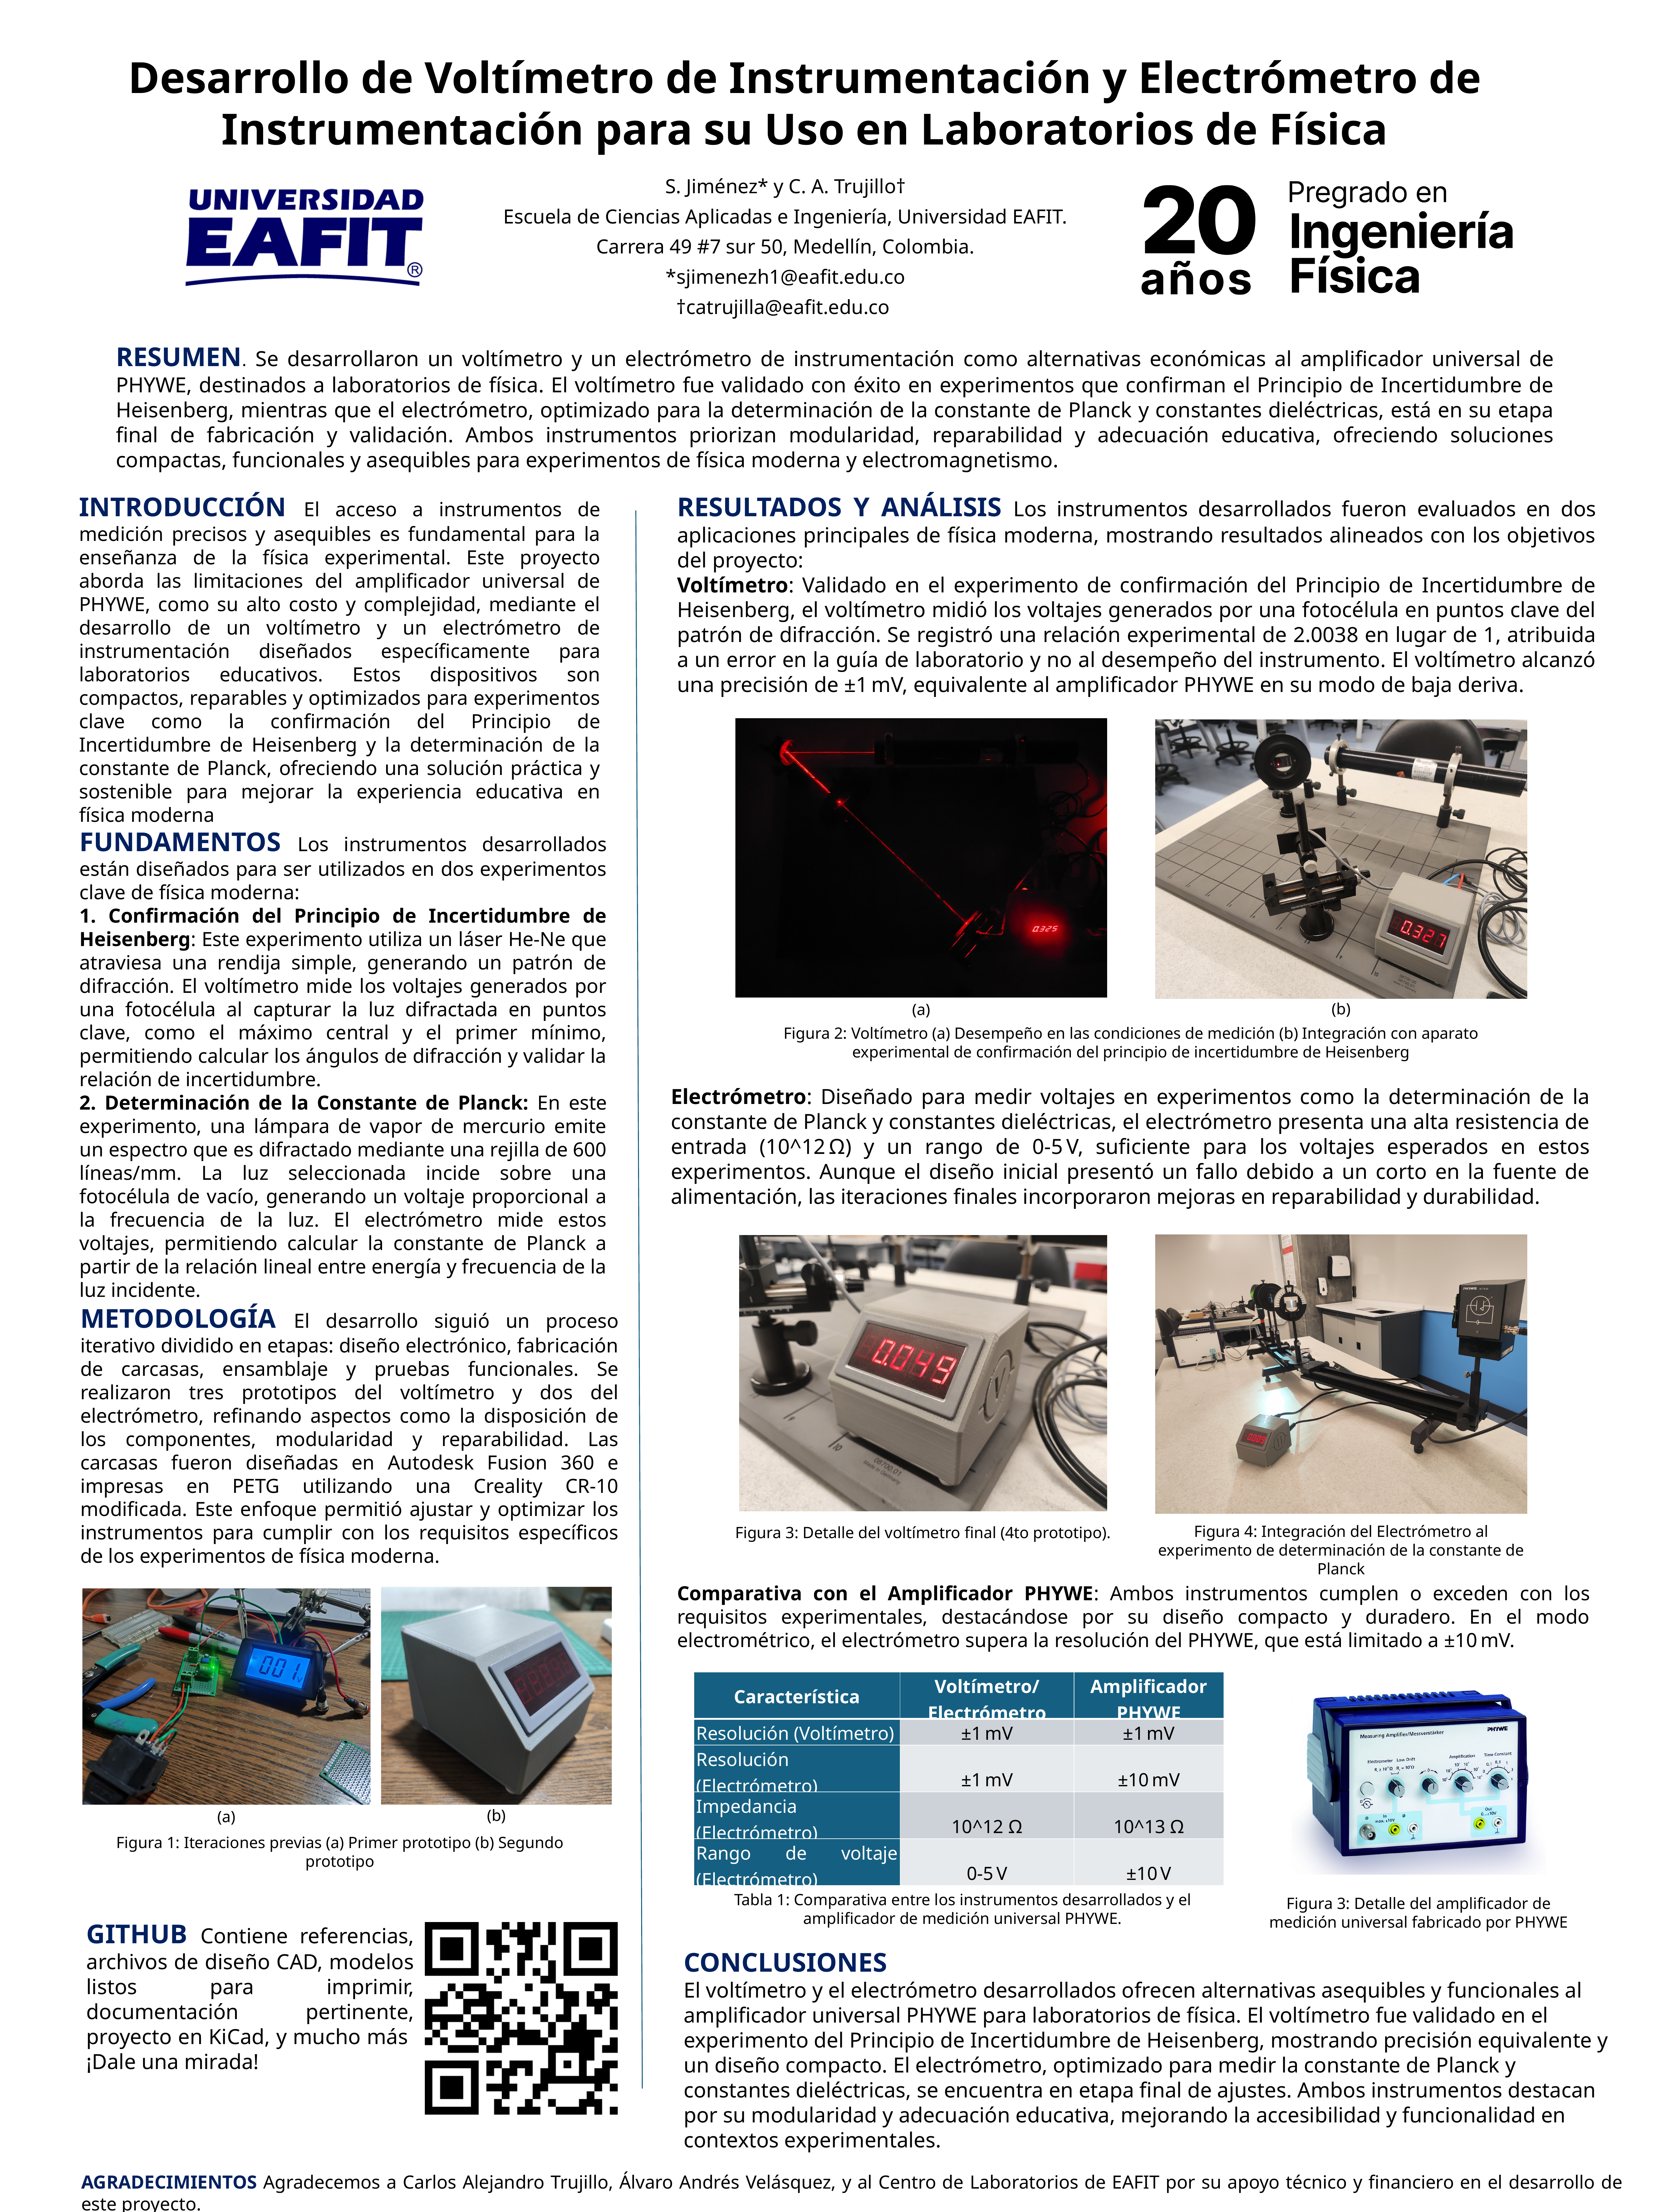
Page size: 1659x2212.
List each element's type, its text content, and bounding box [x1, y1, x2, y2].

table_cell ±10 mV [1074, 1745, 1224, 1792]
table_cell Resolución (Voltímetro) [694, 1720, 900, 1745]
table_cell ±1 mV [900, 1720, 1074, 1745]
table_header Voltímetro/Electrómetro [900, 1672, 1074, 1718]
text_box (a) [787, 998, 1056, 1021]
picture [1155, 719, 1527, 999]
text_box Figura 1: Iteraciones previas (a) Primer prototipo (b) Segundo prototipo [82, 1830, 598, 1873]
text_box (a) [92, 1805, 361, 1828]
picture [739, 1235, 1107, 1512]
text_box GITHUB Contiene referencias, archivos de diseño CAD, modelos listos para imprimir, documentación pertinente, proyecto en KiCad, y mucho más ¡Dale una mirada! [82, 1915, 419, 2076]
text_box METODOLOGÍA El desarrollo siguió un proceso iterativo dividido en etapas: diseño electrónico, fabricación de carcasas, ensamblaje y pruebas funcionales. Se realizaron tres prototipos del voltímetro y dos del electrómetro, refinando aspectos como la disposición de los componentes, modularidad y reparabilidad. Las carcasas fueron diseñadas en Autodesk Fusion 360 e impresas en PETG utilizando una Creality CR-10 modificada. Este enfoque permitió ajustar y optimizar los instrumentos para cumplir con los requisitos específicos de los experimentos de física moderna. [76, 1299, 624, 1569]
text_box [636, 510, 643, 2089]
table_cell 10^13 Ω [1074, 1792, 1224, 1838]
text_box AGRADECIMIENTOS Agradecemos a Carlos Alejandro Trujillo, Álvaro Andrés Velásquez, y al Centro de Laboratorios de EAFIT por su apoyo técnico y financiero en el desarrollo de este proyecto. [74, 2165, 1630, 2212]
text_box (b) [1232, 999, 1450, 1020]
picture [1155, 1234, 1527, 1514]
table_header Amplificador PHYWE [1074, 1672, 1224, 1718]
picture [82, 1588, 371, 1805]
text_box S. Jiménez* y C. A. Trujillo† Escuela de Ciencias Aplicadas e Ingeniería, Universidad EAFIT. Carrera 49 #7 sur 50, Medellín, Colombia. *sjimenezh1@eafit.edu.co †catrujilla@eafit.edu.co​​ ​ [395, 170, 1176, 321]
picture [381, 1587, 612, 1805]
text_box Figura 2: Voltímetro (a) Desempeño en las condiciones de medición (b) Integración con aparato experimental de confirmación del principio de incertidumbre de Heisenberg [735, 1021, 1527, 1063]
table_cell ±10 V [1074, 1839, 1224, 1885]
text_box FUNDAMENTOS Los instrumentos desarrollados están diseñados para ser utilizados en dos experimentos clave de física moderna: 1. Confirmación del Principio de Incertidumbre de Heisenberg: Este experimento utiliza un láser He-Ne que atraviesa una rendija simple, generando un patrón de difracción. El voltímetro mide los voltajes generados por una fotocélula al capturar la luz difractada en puntos clave, como el máximo central y el primer mínimo, permitiendo calcular los ángulos de difracción y validar la relación de incertidumbre. 2. Determinación de la Constante de Planck: En este experimento, una lámpara de vapor de mercurio emite un espectro que es difractado mediante una rejilla de 600 líneas/mm. La luz seleccionada incide sobre una fotocélula de vacío, generando un voltaje proporcional a la frecuencia de la luz. El electrómetro mide estos voltajes, permitiendo calcular la constante de Planck a partir de la relación lineal entre energía y frecuencia de la luz incidente. [75, 823, 612, 1303]
table_cell 10^12 Ω [900, 1792, 1074, 1838]
table_header Característica [694, 1672, 900, 1718]
text_box Tabla 1: Comparativa entre los instrumentos desarrollados y el amplificador de medición universal PHYWE. [718, 1887, 1207, 1930]
table_cell 0-5 V [900, 1839, 1074, 1885]
picture [425, 1922, 618, 2115]
text_box Figura 4: Integración del Electrómetro al experimento de determinación de la constante de Planck [1144, 1519, 1539, 1580]
table_cell Impedancia (Electrómetro) [694, 1792, 900, 1838]
picture [1291, 1681, 1546, 1875]
table_cell Resolución (Electrómetro) [694, 1745, 900, 1792]
picture [1130, 172, 1527, 303]
text_box Electrómetro: Diseñado para medir voltajes en experimentos como la determinación de la constante de Planck y constantes dieléctricas, el electrómetro presenta una alta resistencia de entrada (10^12 Ω) y un rango de 0-5 V, suficiente para los voltajes esperados en estos experimentos. Aunque el diseño inicial presentó un fallo debido a un corto en la fuente de alimentación, las iteraciones finales incorporaron mejoras en reparabilidad y durabilidad. [666, 1081, 1596, 1211]
picture [735, 718, 1107, 998]
text_box Figura 3: Detalle del amplificador de medición universal fabricado por PHYWE [1250, 1891, 1588, 1933]
table_cell ±1 mV [900, 1745, 1074, 1792]
text_box RESUMEN. Se desarrollaron un voltímetro y un electrómetro de instrumentación como alternativas económicas al amplificador universal de PHYWE, destinados a laboratorios de física. El voltímetro fue validado con éxito en experimentos que confirman el Principio de Incertidumbre de Heisenberg, mientras que el electrómetro, optimizado para la determinación de la constante de Planck y constantes dieléctricas, está en su etapa final de fabricación y validación. Ambos instrumentos priorizan modularidad, reparabilidad y adecuación educativa, ofreciendo soluciones compactas, funcionales y asequibles para experimentos de física moderna y electromagnetismo. [111, 338, 1560, 474]
text_box Desarrollo de Voltímetro de Instrumentación y Electrómetro de Instrumentación para su Uso en Laboratorios de Física [64, 48, 1546, 156]
text_box CONCLUSIONES El voltímetro y el electrómetro desarrollados ofrecen alternativas asequibles y funcionales al amplificador universal PHYWE para laboratorios de física. El voltímetro fue validado en el experimento del Principio de Incertidumbre de Heisenberg, mostrando precisión equivalente y un diseño compacto. El electrómetro, optimizado para medir la constante de Planck y constantes dieléctricas, se encuentra en etapa final de ajustes. Ambos instrumentos destacan por su modularidad y adecuación educativa, mejorando la accesibilidad y funcionalidad en contextos experimentales. [679, 1943, 1630, 2154]
text_box Figura 3: Detalle del voltímetro final (4to prototipo). [725, 1520, 1121, 1544]
text_box Comparativa con el Amplificador PHYWE: Ambos instrumentos cumplen o exceden con los requisitos experimentales, destacándose por su diseño compacto y duradero. En el modo electrométrico, el electrómetro supera la resolución del PHYWE, que está limitado a ±10 mV. [672, 1578, 1596, 1654]
table_cell Rango de voltaje (Electrómetro) [694, 1839, 900, 1885]
text_box (b) [388, 1805, 605, 1827]
picture [143, 166, 466, 305]
text_box RESULTADOS Y ANÁLISIS Los instrumentos desarrollados fueron evaluados en dos aplicaciones principales de física moderna, mostrando resultados alineados con los objetivos del proyecto: Voltímetro: Validado en el experimento de confirmación del Principio de Incertidumbre de Heisenberg, el voltímetro midió los voltajes generados por una fotocélula en puntos clave del patrón de difracción. Se registró una relación experimental de 2.0038 en lugar de 1, atribuida a un error en la guía de laboratorio y no al desempeño del instrumento. El voltímetro alcanzó una precisión de ±1 mV, equivalente al amplificador PHYWE en su modo de baja deriva. [672, 488, 1602, 699]
text_box INTRODUCCIÓN El acceso a instrumentos de medición precisos y asequibles es fundamental para la enseñanza de la física experimental. Este proyecto aborda las limitaciones del amplificador universal de PHYWE, como su alto costo y complejidad, mediante el desarrollo de un voltímetro y un electrómetro de instrumentación diseñados específicamente para laboratorios educativos. Estos dispositivos son compactos, reparables y optimizados para experimentos clave como la confirmación del Principio de Incertidumbre de Heisenberg y la determinación de la constante de Planck, ofreciendo una solución práctica y sostenible para mejorar la experiencia educativa en física moderna [74, 488, 606, 828]
table_cell ±1 mV [1074, 1720, 1224, 1745]
